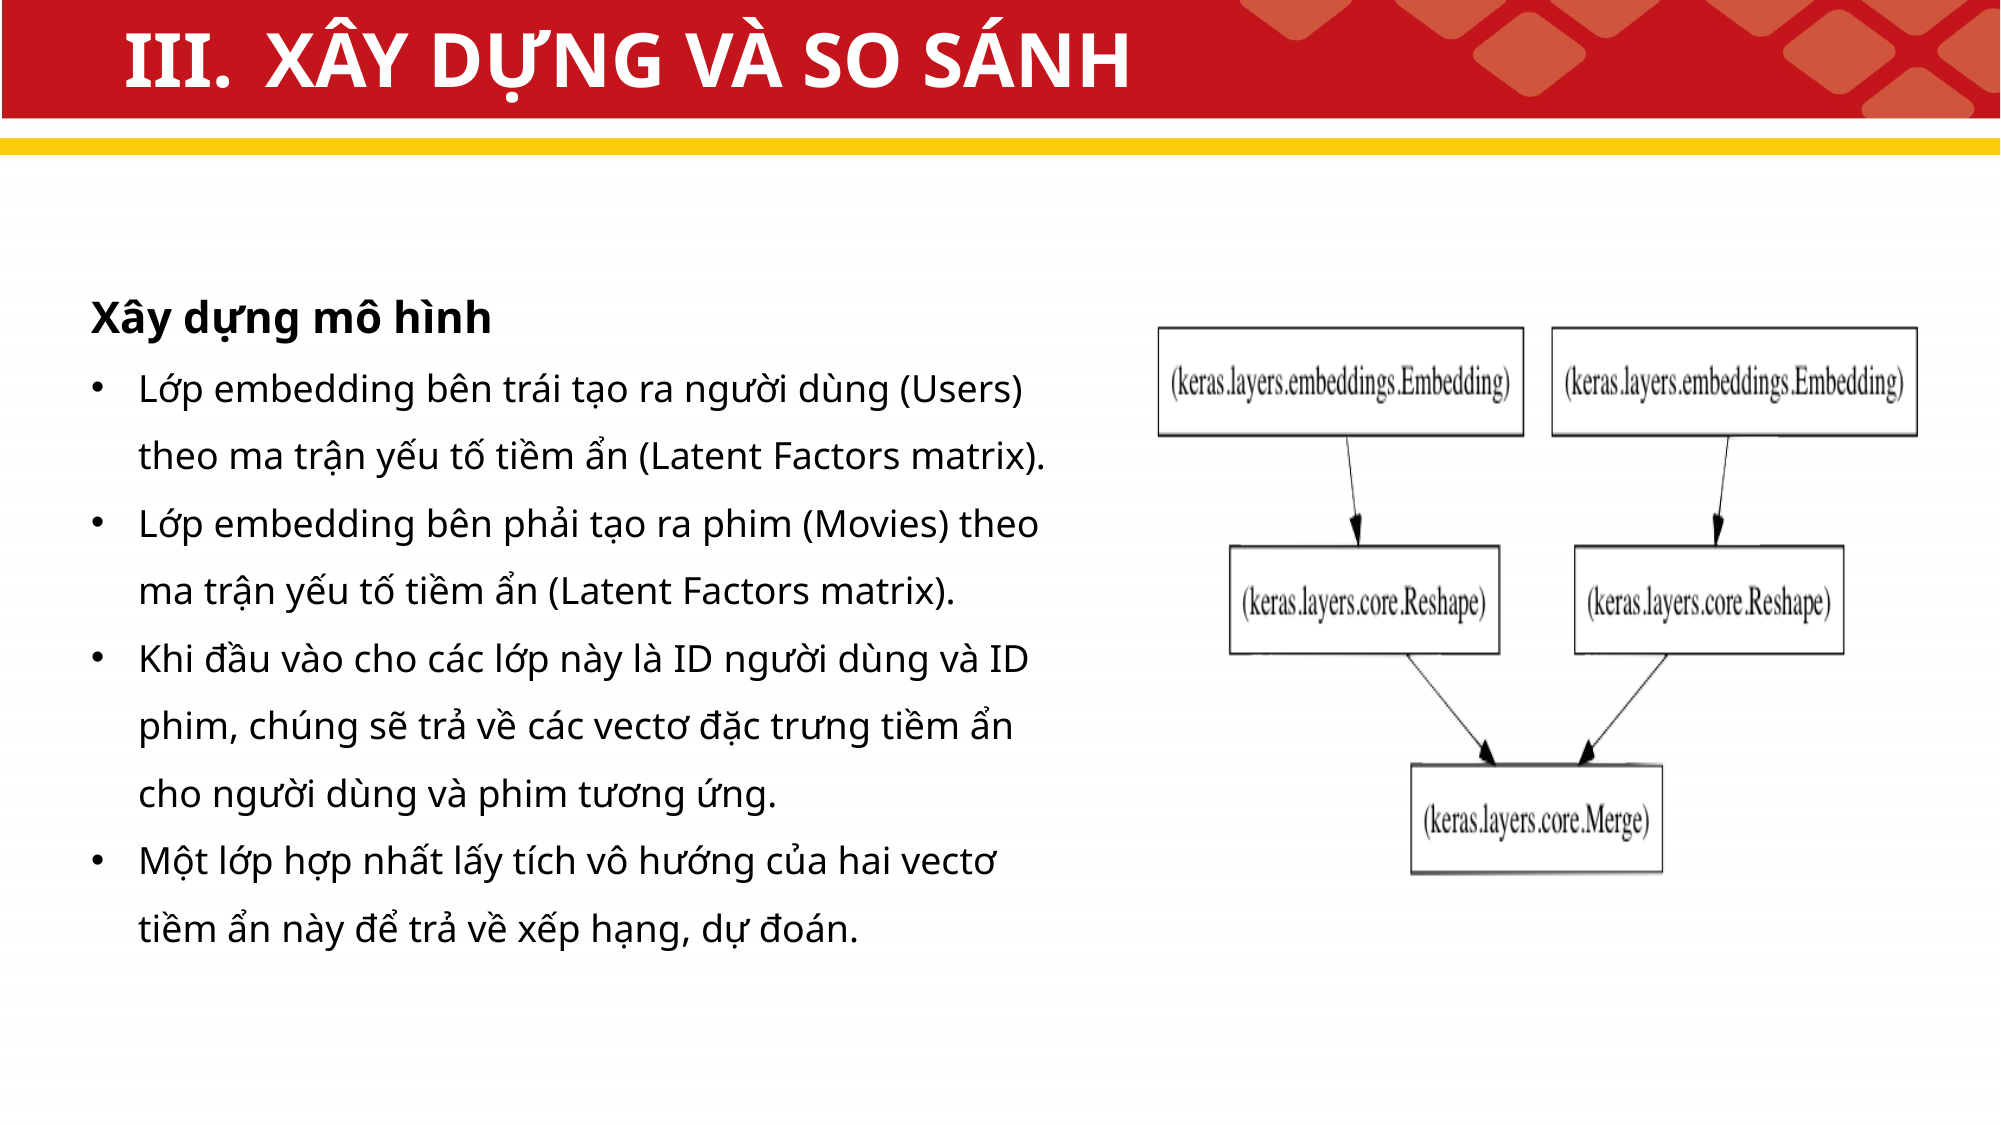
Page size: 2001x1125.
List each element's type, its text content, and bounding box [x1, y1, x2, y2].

title XÂY DỰNG VÀ SO SÁNH [109, 0, 1866, 218]
picture [0, 0, 2001, 1125]
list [1152, 314, 1924, 887]
text_box Xây dựng mô hình Lớp embedding bên trái tạo ra người dùng (Users) theo ma trận yếu tố tiềm ẩn (Latent Factors matrix). Lớp embedding bên phải tạo ra phim (Movies) theo ma trận yếu tố tiềm ẩn (Latent Factors matrix). Khi đầu vào cho các lớp này là ID người dùng và ID phim, chúng sẽ trả về các vectơ đặc trưng tiềm ẩn cho người dùng và phim tương ứng. Một lớp hợp nhất lấy tích vô hướng của hai vectơ tiềm ẩn này để trả về xếp hạng, dự đoán. [76, 256, 1083, 957]
